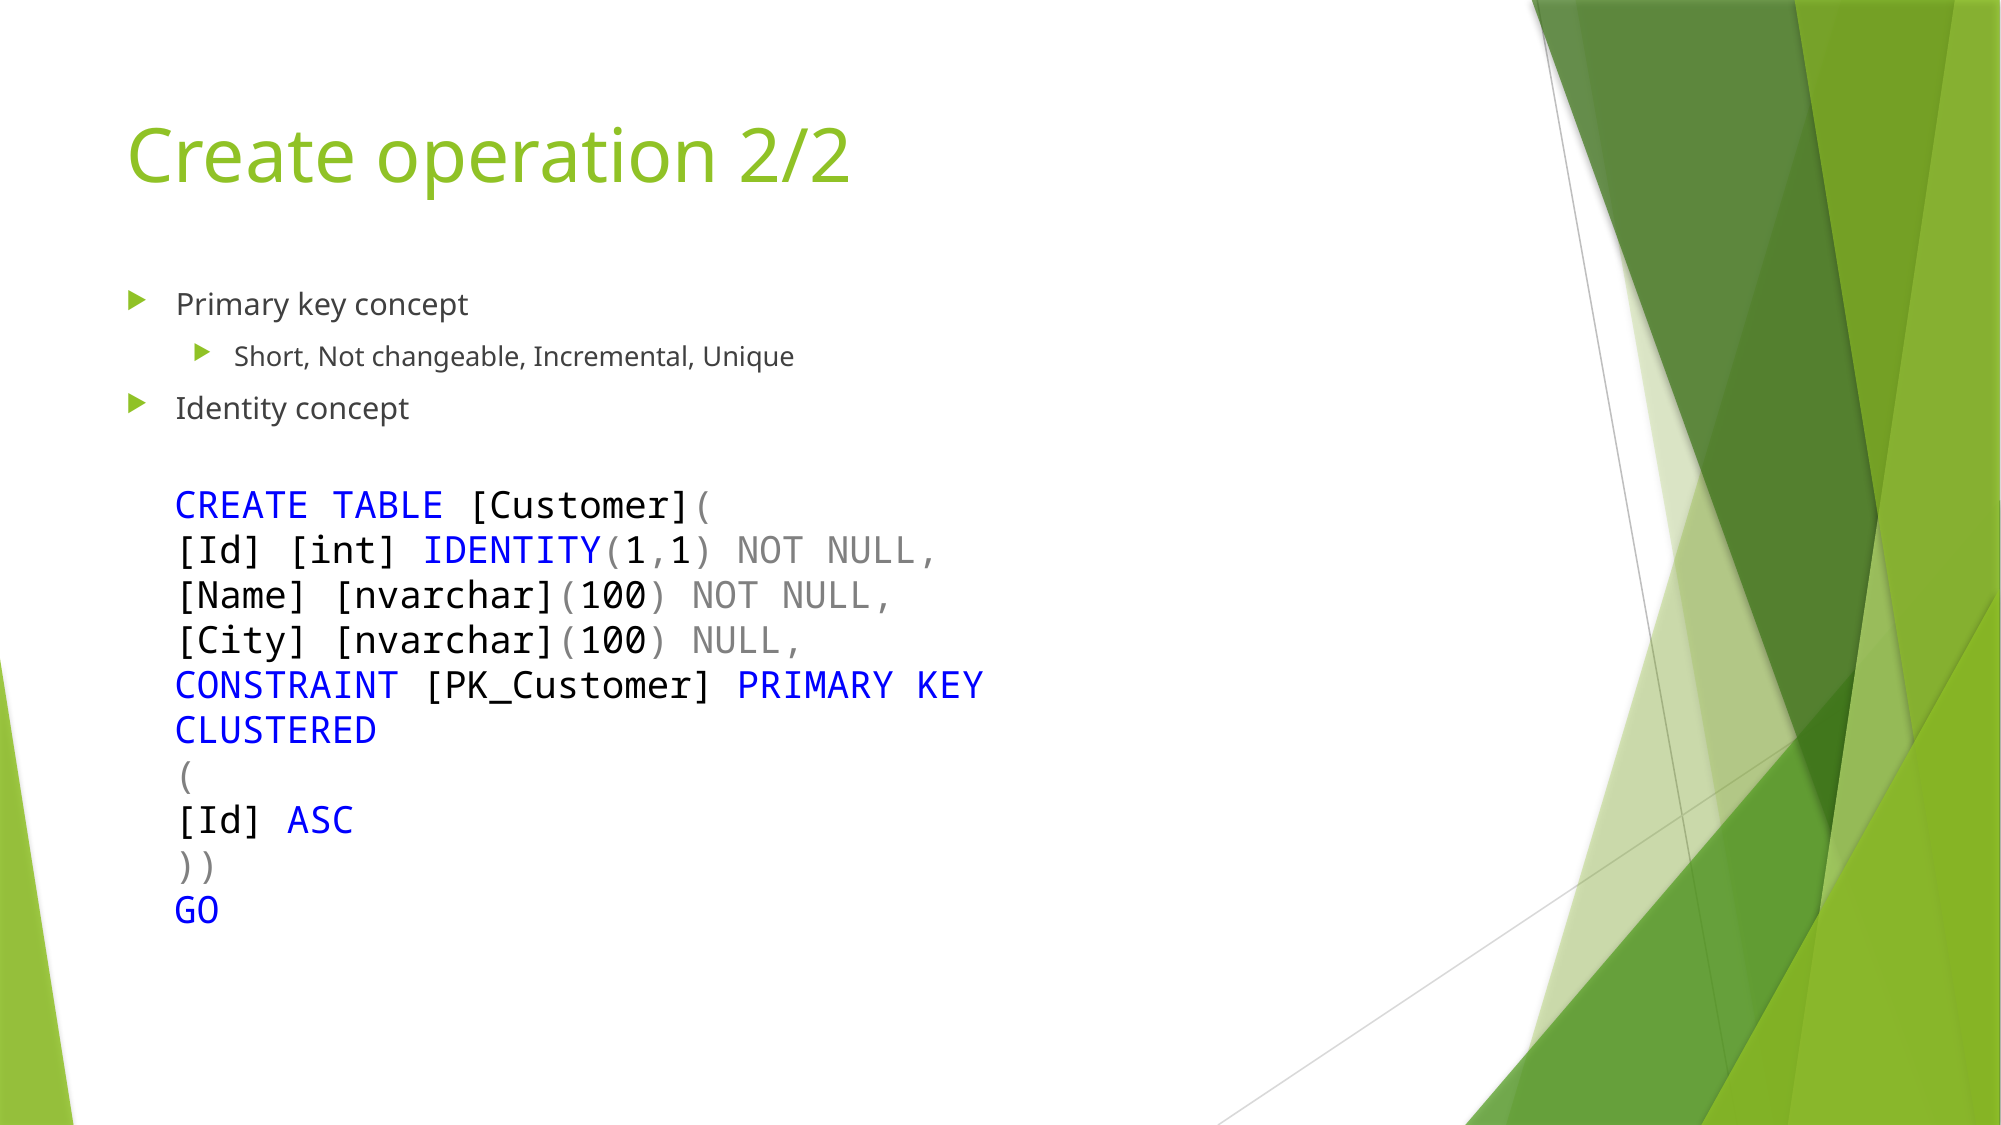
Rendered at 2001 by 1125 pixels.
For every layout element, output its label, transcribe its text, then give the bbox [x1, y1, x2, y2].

list Primary key concept Short, Not changeable, Incremental, Unique Identity concept [111, 277, 1522, 435]
text_box CREATE TABLE [Customer]( [Id] [int] IDENTITY(1,1) NOT NULL, [Name] [nvarchar](100) NOT NULL, [City] [nvarchar](100) NULL, CONSTRAINT [PK_Customer] PRIMARY KEY CLUSTERED ( [Id] ASC )) GO [159, 473, 1160, 939]
title Create operation 2/2 [111, 99, 1522, 277]
